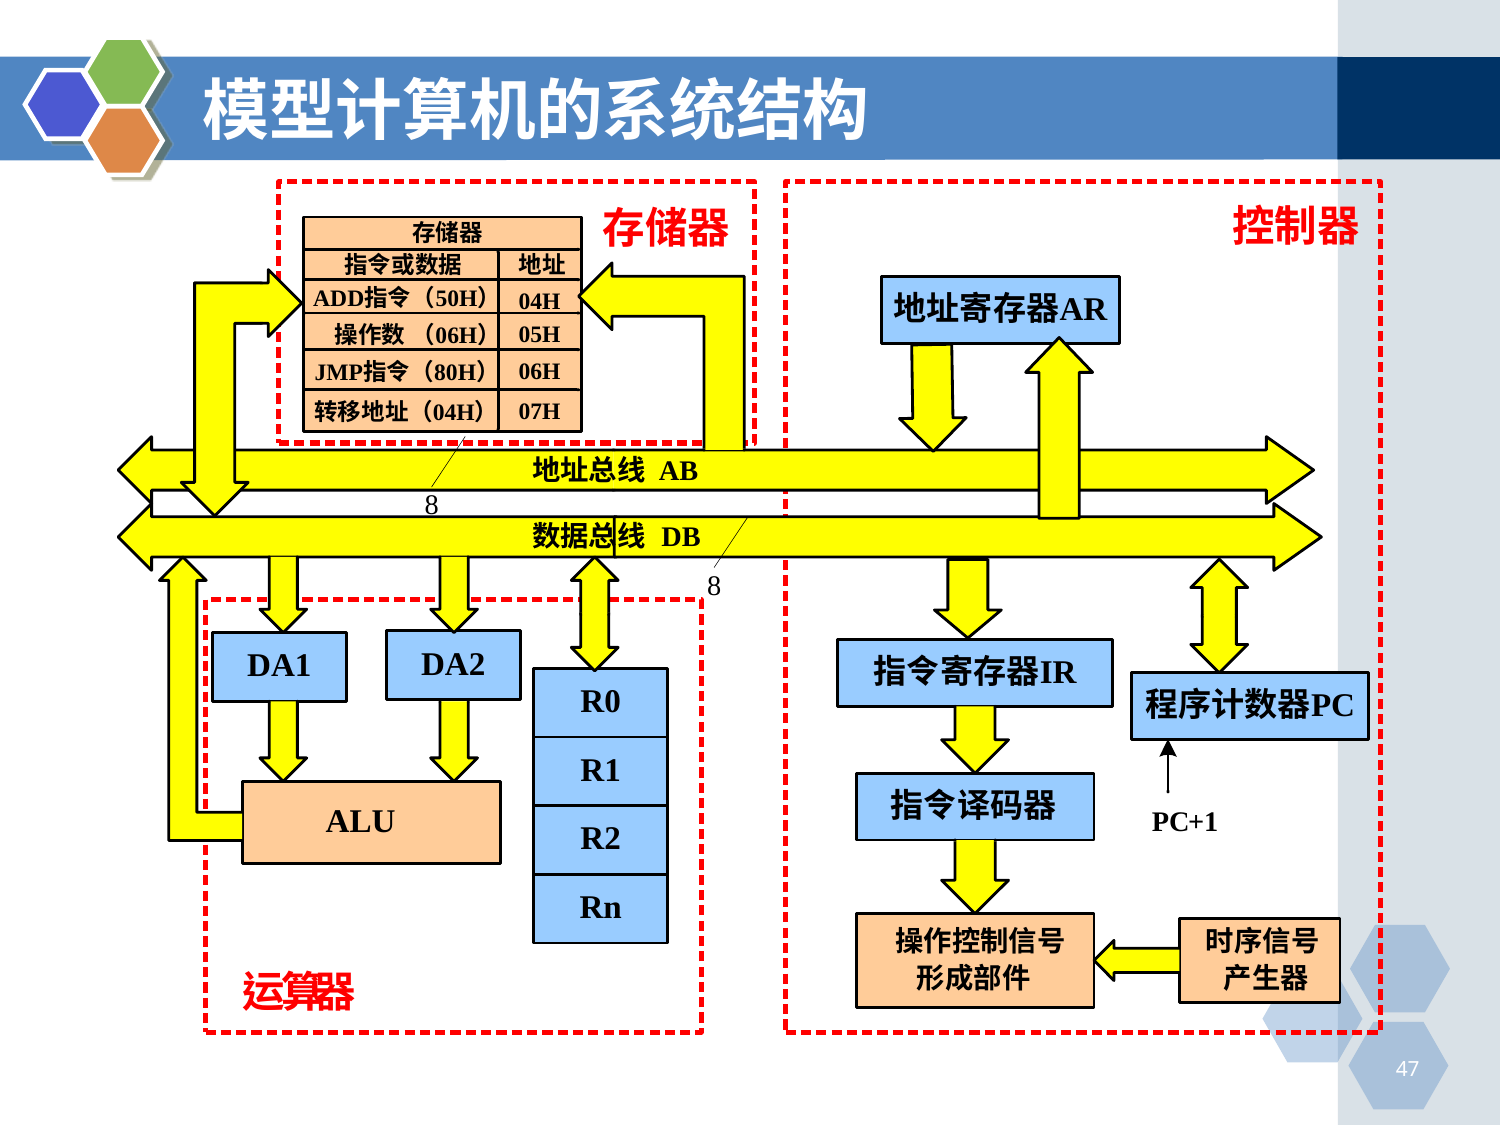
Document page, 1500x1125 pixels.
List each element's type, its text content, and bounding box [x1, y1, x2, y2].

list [113, 176, 1387, 1038]
title 模型计算机的系统结构 [187, 66, 1288, 150]
slide_number 47 [1359, 1047, 1435, 1086]
